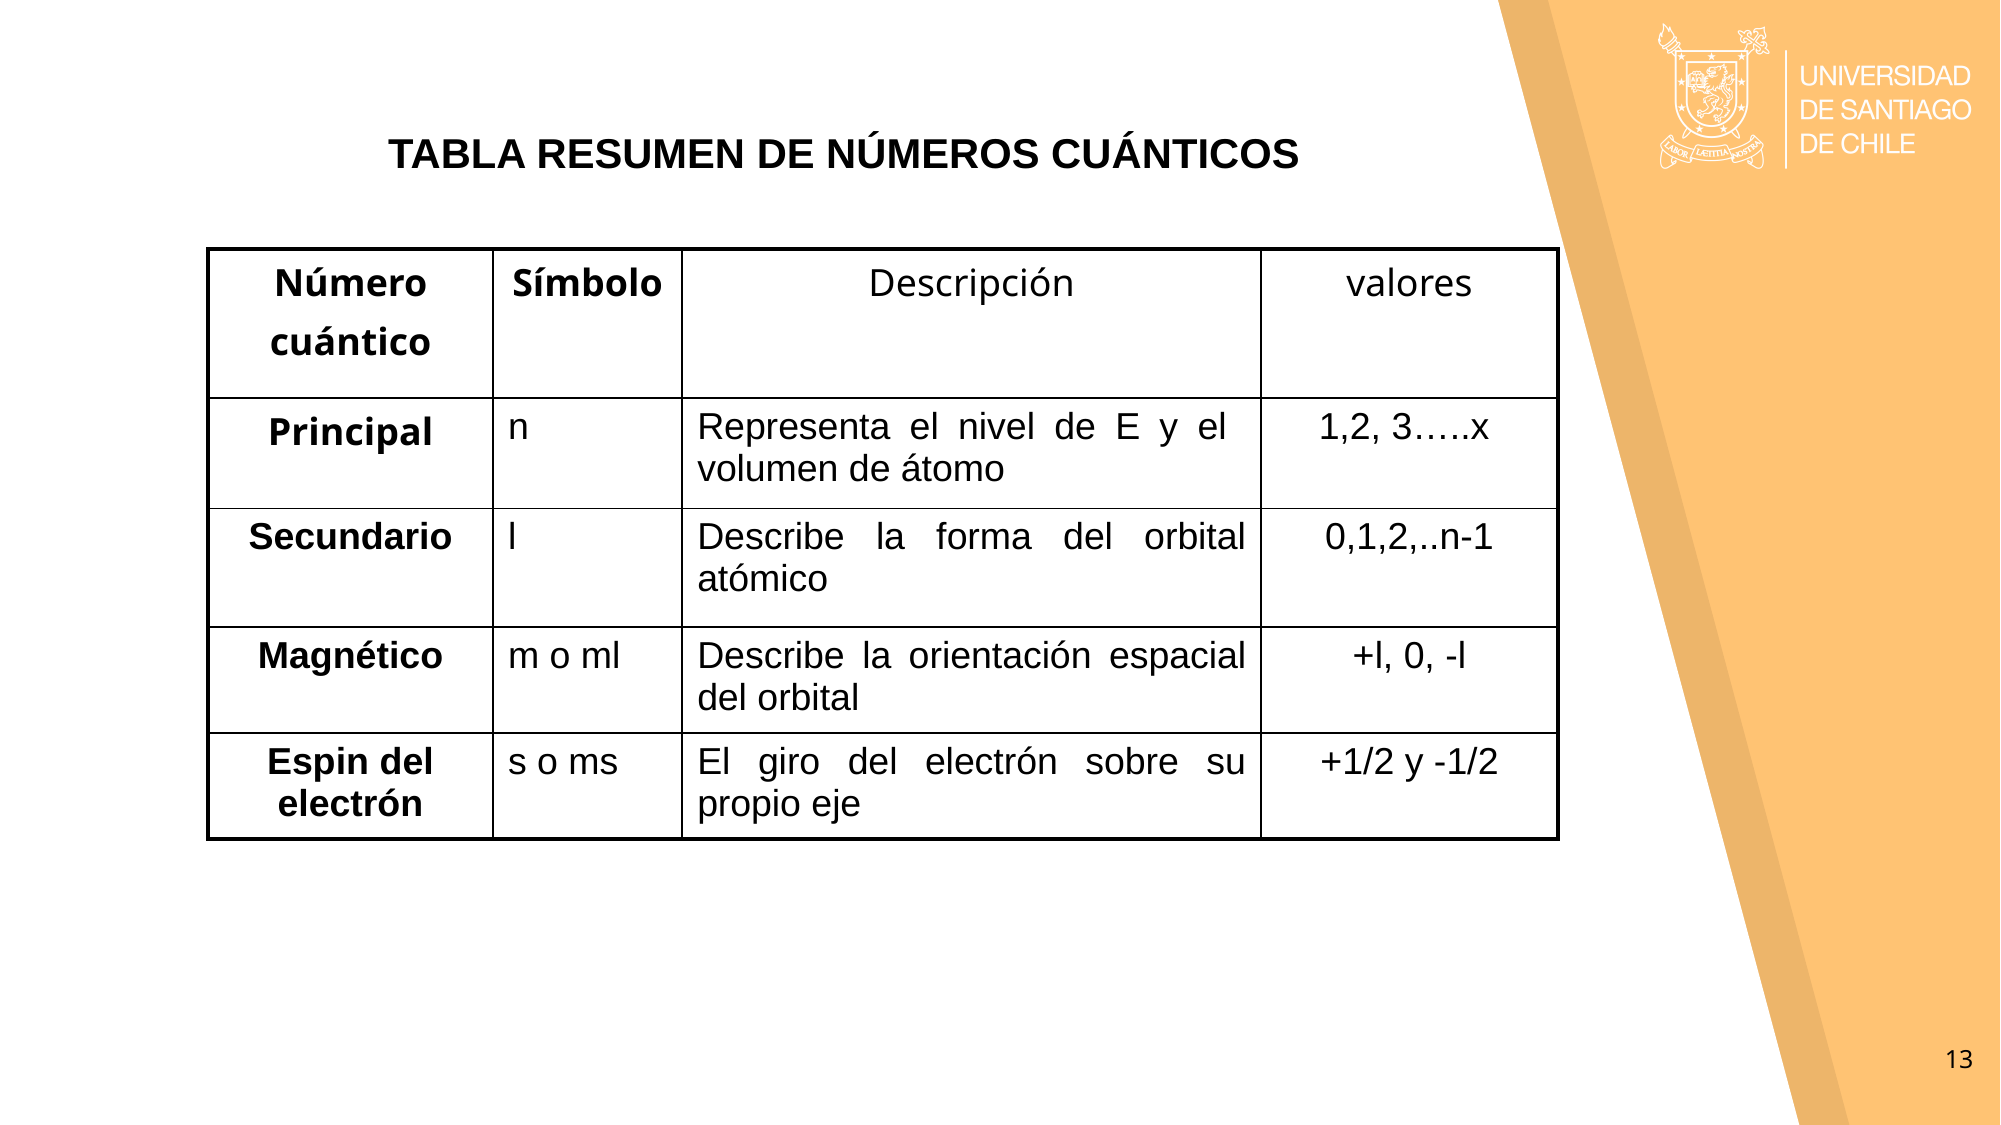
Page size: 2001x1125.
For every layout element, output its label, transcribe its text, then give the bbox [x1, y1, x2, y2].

table_cell El giro del electrón sobre su propio eje [683, 734, 1260, 837]
table_cell Describe la orientación espacial del orbital [683, 628, 1260, 732]
table_cell Describe la forma del orbital atómico [683, 509, 1260, 626]
picture [1641, 10, 1989, 184]
table_cell Magnético [210, 628, 492, 732]
table_cell +1/2 y -1/2 [1262, 734, 1556, 837]
table_cell +l, 0, -l [1262, 628, 1556, 732]
slide_number 13 [1868, 1028, 1989, 1115]
table_cell m o ml [494, 628, 681, 732]
text_box TABLA RESUMEN DE NÚMEROS CUÁNTICOS [373, 119, 1449, 185]
table_cell n [494, 399, 681, 508]
table_header Número cuántico [210, 251, 492, 397]
table_cell Representa el nivel de E y el volumen de átomo [683, 399, 1260, 508]
table_header Descripción [683, 251, 1260, 397]
table_cell Espin del electrón [210, 734, 492, 837]
table_header Símbolo [494, 251, 681, 397]
table_cell Secundario [210, 509, 492, 626]
table_cell 1,2, 3…..x [1262, 399, 1556, 508]
table_cell l [494, 509, 681, 626]
table_header valores [1262, 251, 1556, 397]
table_cell s o ms [494, 734, 681, 837]
table_cell 0,1,2,..n-1 [1262, 509, 1556, 626]
table_cell Principal [210, 399, 492, 508]
